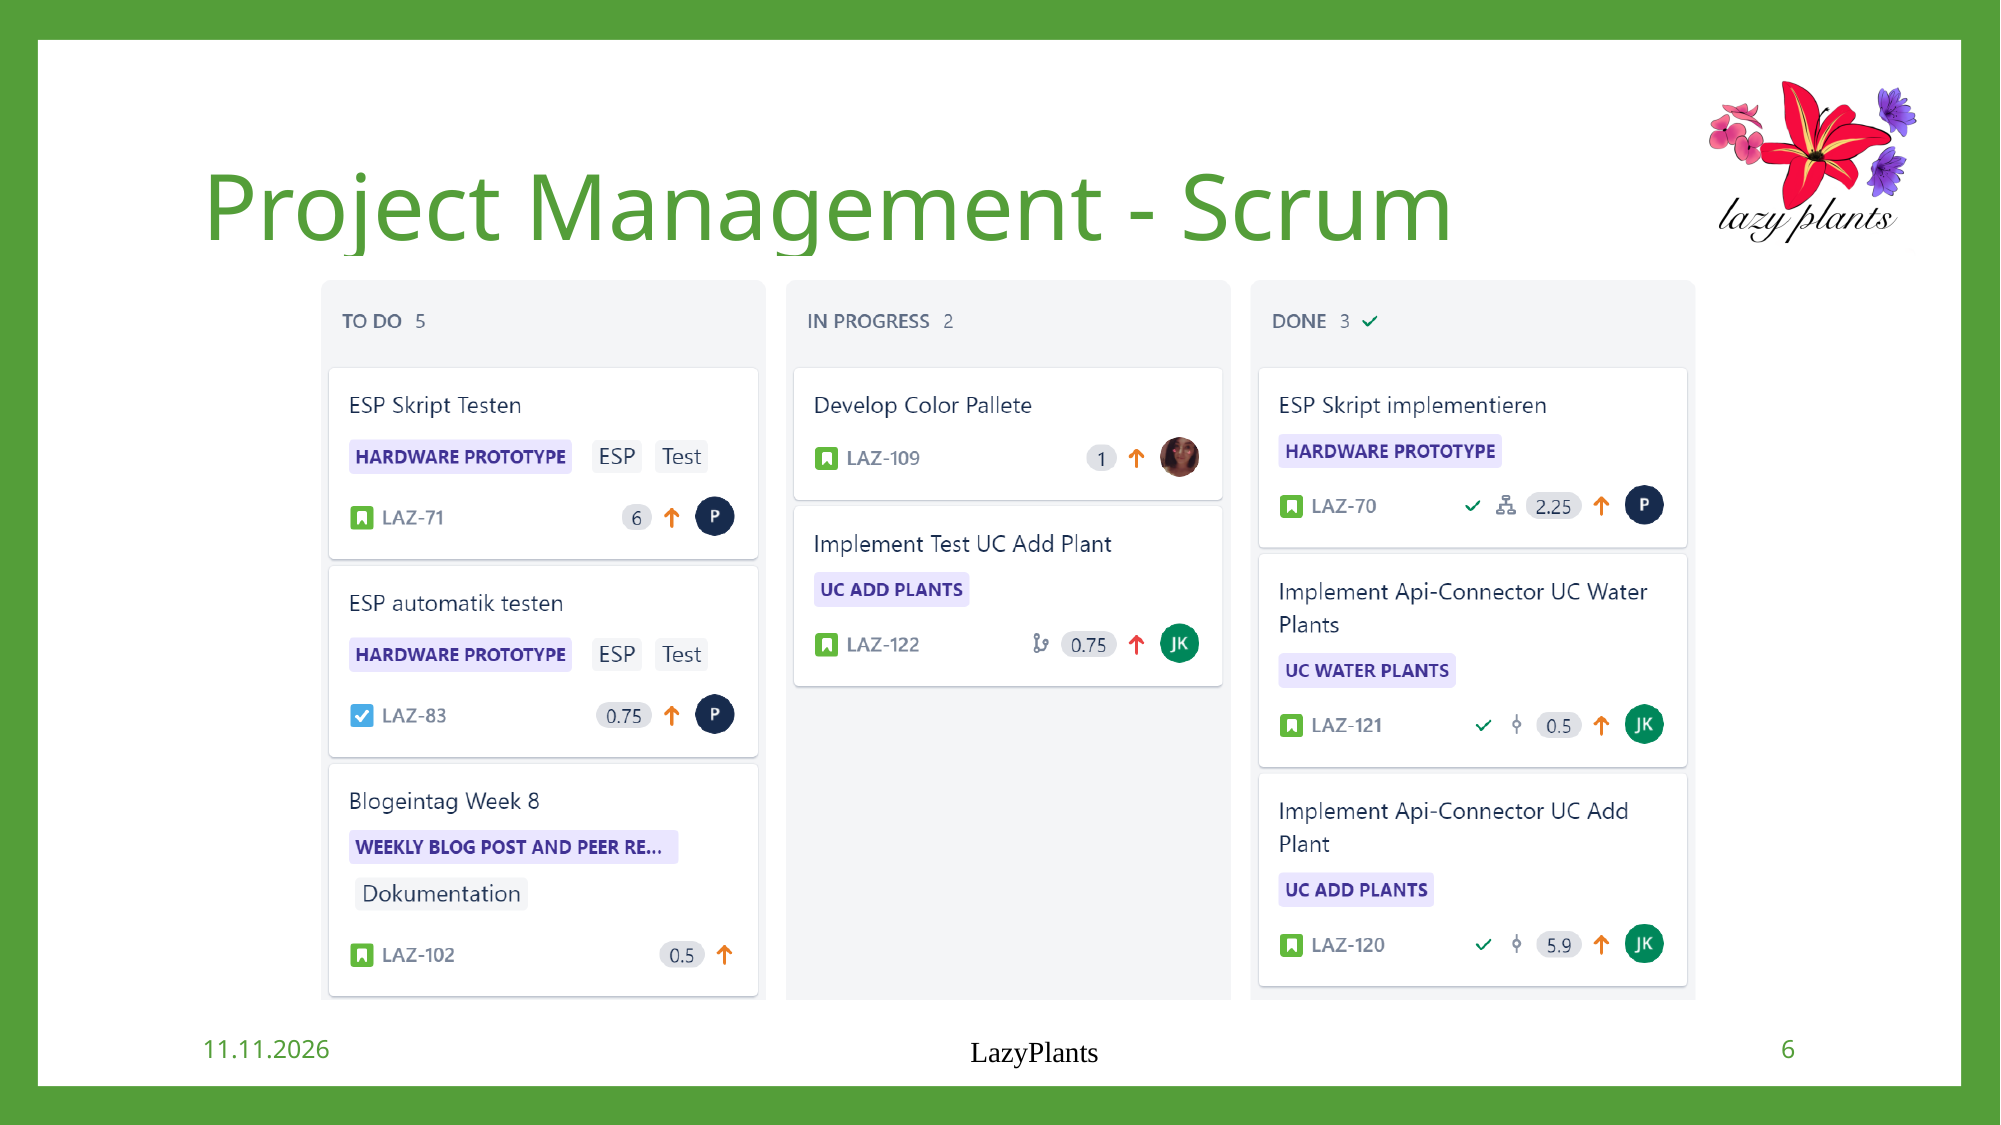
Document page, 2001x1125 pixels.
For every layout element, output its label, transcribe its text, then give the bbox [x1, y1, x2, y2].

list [294, 256, 1706, 1001]
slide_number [187, 1020, 570, 1081]
slide_number 6 [1530, 1020, 1811, 1081]
title Project Management - Scrum [187, 99, 1808, 323]
picture [1704, 44, 1927, 267]
footer LazyPlants [647, 1020, 1422, 1081]
